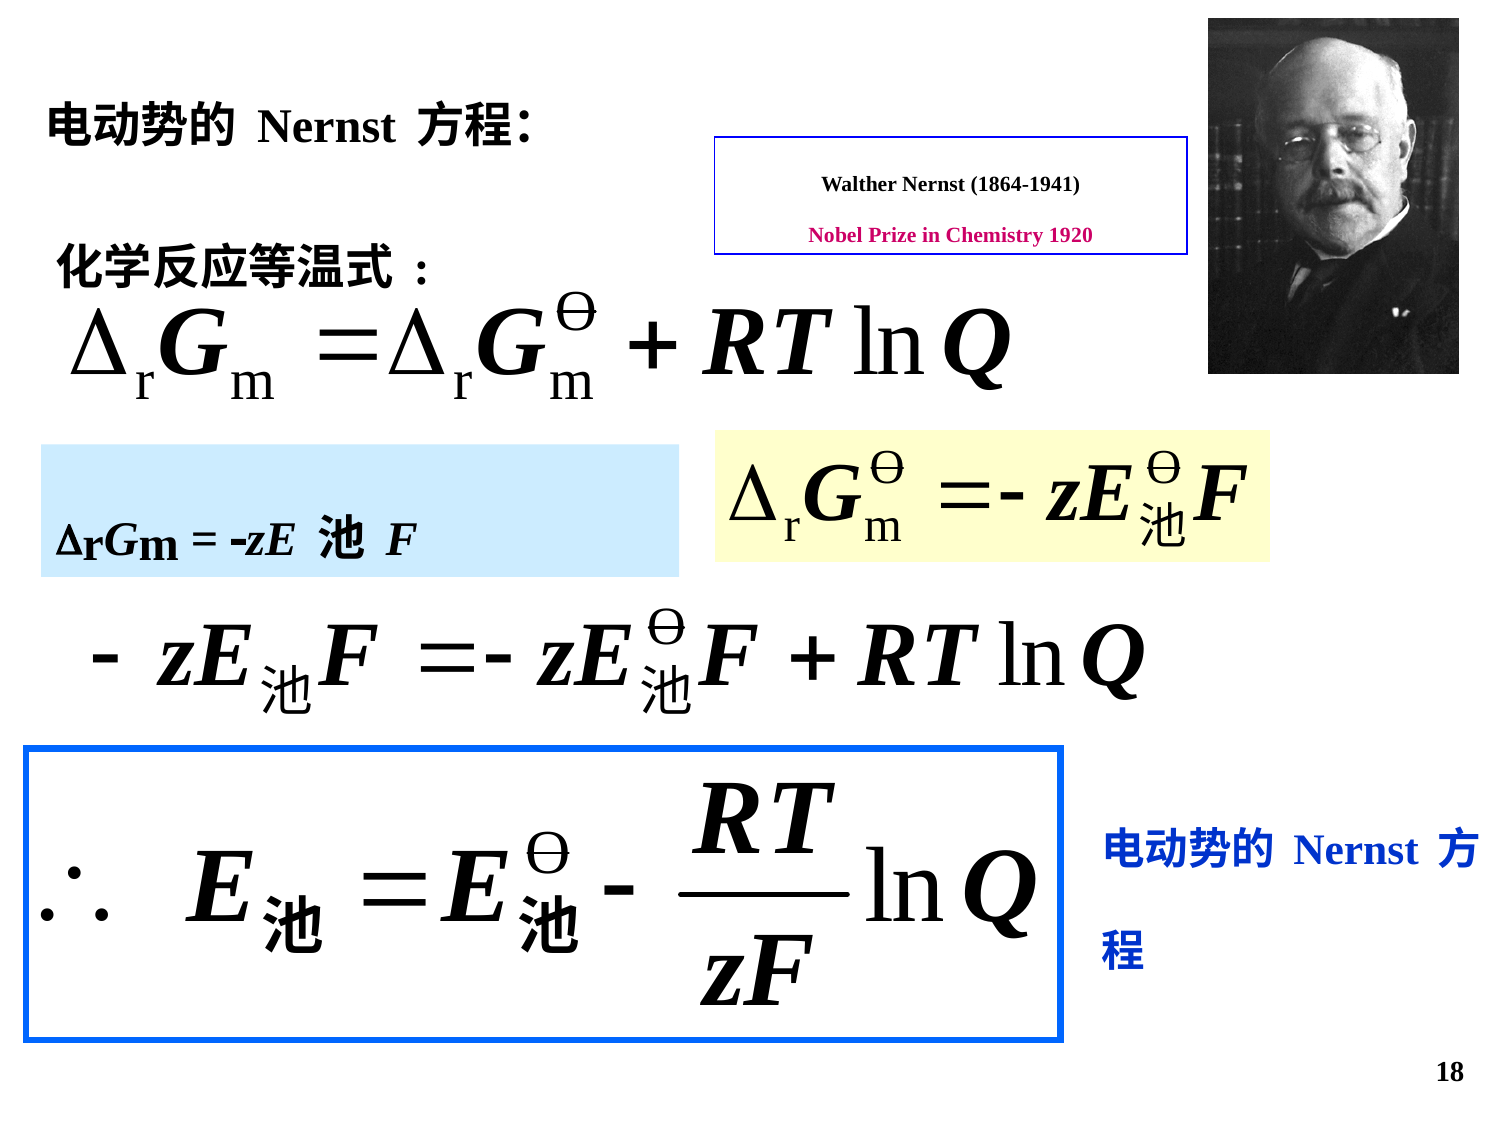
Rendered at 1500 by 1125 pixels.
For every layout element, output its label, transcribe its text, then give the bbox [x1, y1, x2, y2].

text_box Walther Nernst (1864-1941) Nobel Prize in Chemistry 1920 [714, 137, 1187, 255]
text_box 化学反应等温式: [41, 172, 1208, 302]
text_box 电动势的Nernst方程： [29, 30, 892, 160]
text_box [53, 267, 1034, 416]
text_box rGm = zE池F [41, 444, 680, 577]
picture [1208, 18, 1459, 374]
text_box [76, 586, 1164, 732]
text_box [29, 751, 1058, 1038]
text_box 电动势的Nernst方程 [1086, 763, 1500, 983]
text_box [714, 430, 1270, 563]
